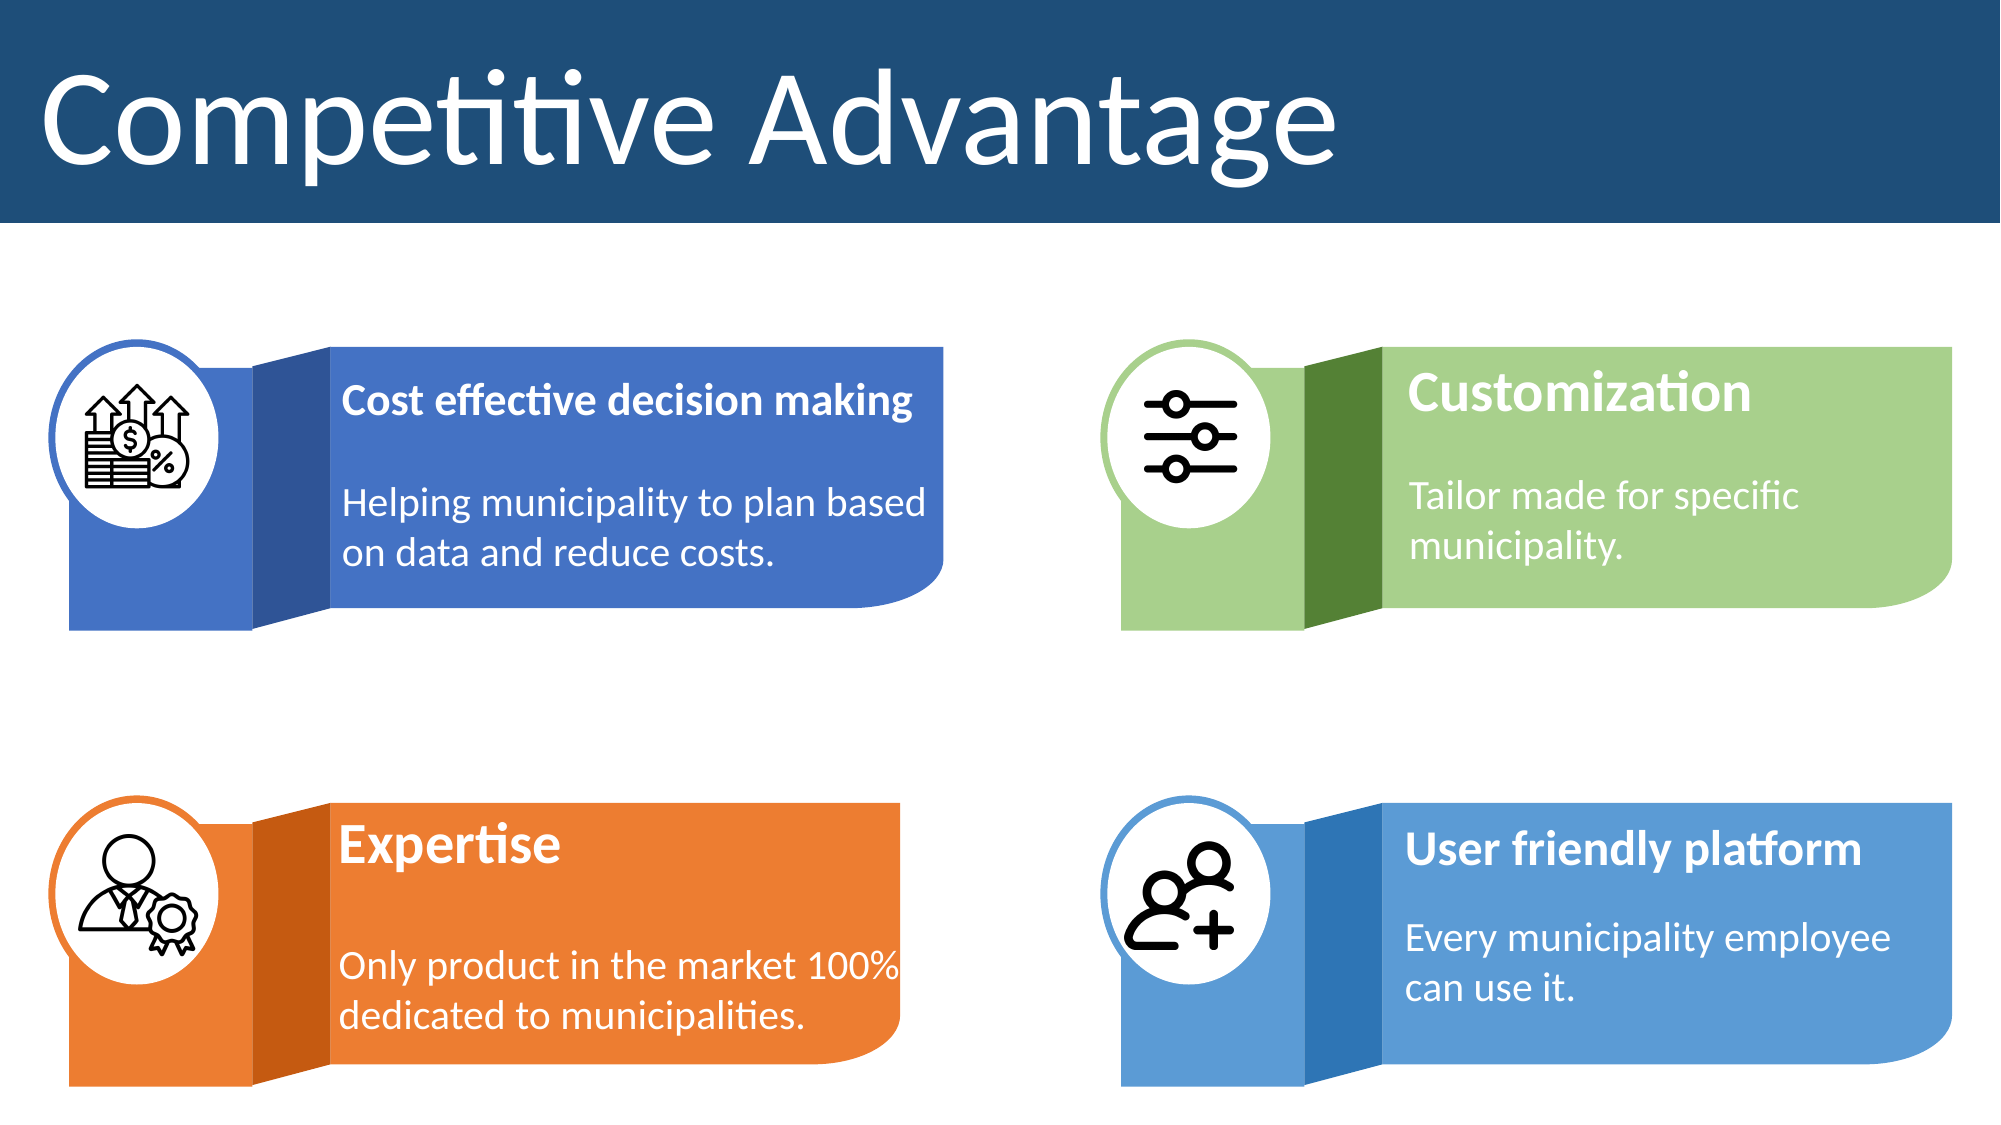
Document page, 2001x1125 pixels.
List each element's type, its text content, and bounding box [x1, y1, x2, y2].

picture [1124, 840, 1234, 950]
picture [1133, 378, 1249, 494]
picture [83, 382, 191, 490]
picture [74, 832, 201, 959]
list Competitive Advantage [25, 39, 1459, 200]
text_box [48, 338, 1949, 1086]
text_box [0, 0, 2000, 223]
